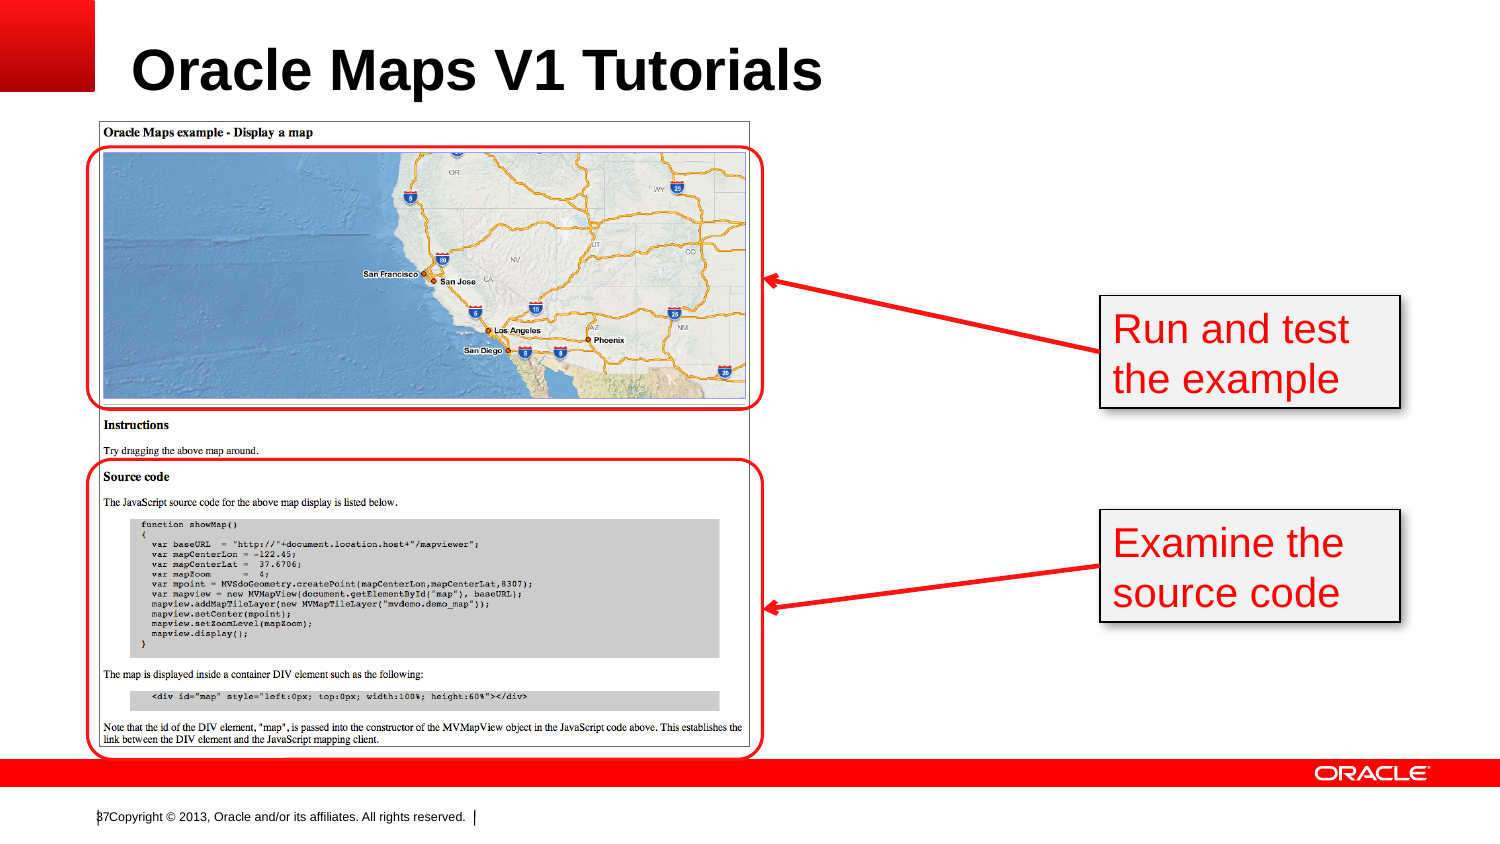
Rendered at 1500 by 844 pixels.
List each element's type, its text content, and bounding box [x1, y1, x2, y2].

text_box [762, 277, 1101, 353]
text_box Run and test the example [1099, 295, 1400, 409]
text_box Examine the source code [1099, 509, 1400, 623]
picture [0, 759, 1500, 787]
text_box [762, 566, 1101, 610]
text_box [99, 121, 751, 748]
text_box [754, 151, 763, 405]
title Oracle Maps V1 Tutorials [131, 40, 1482, 107]
text_box [87, 465, 763, 760]
text_box [87, 153, 94, 404]
